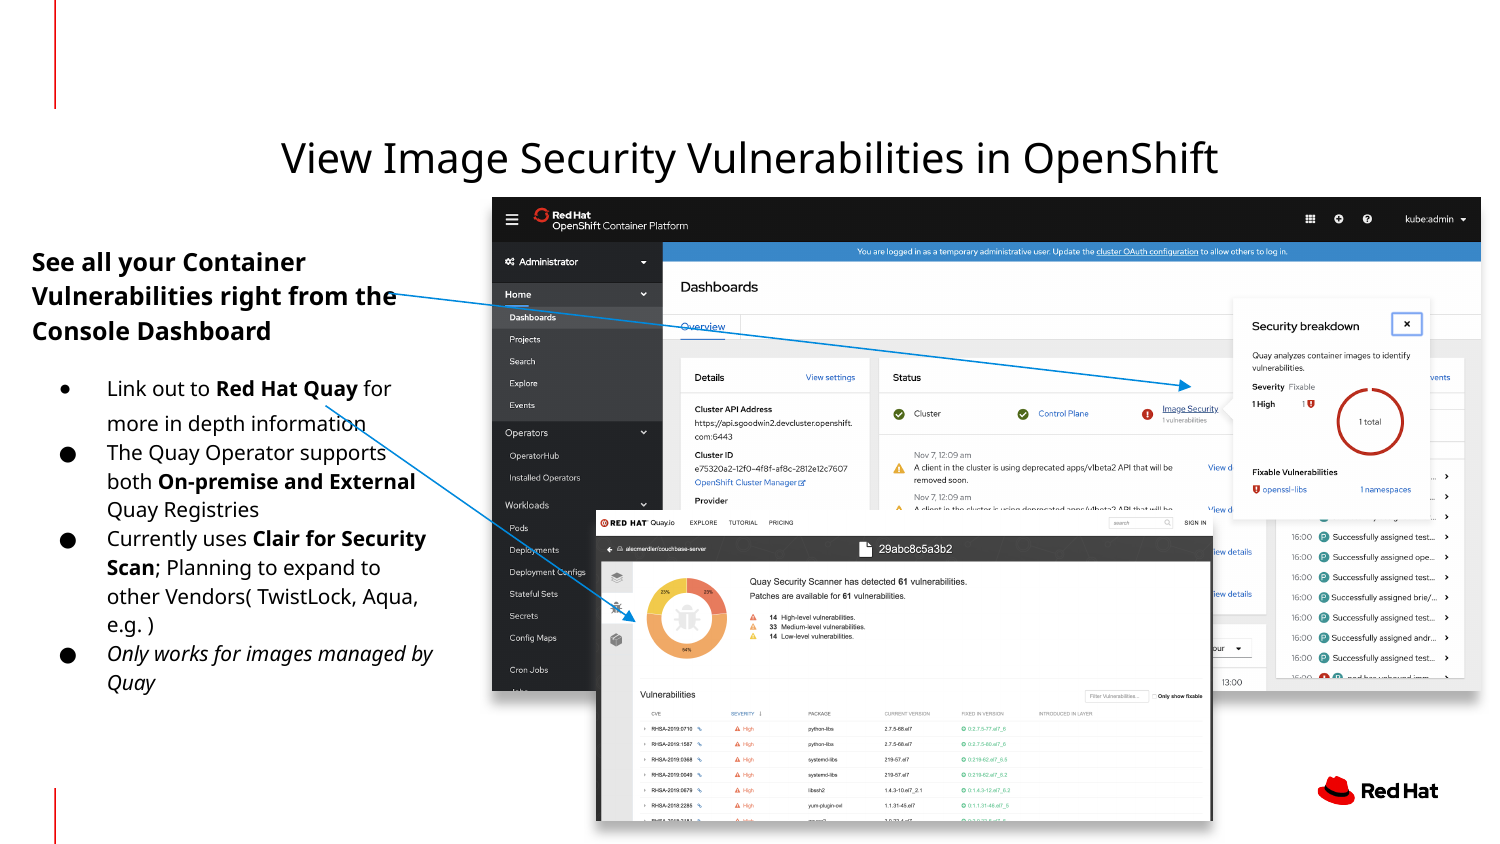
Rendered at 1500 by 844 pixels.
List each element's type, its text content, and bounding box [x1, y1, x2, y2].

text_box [388, 292, 1192, 388]
text_box See all your Container Vulnerabilities right from the Console Dashboard Link out to Red Hat Quay for more in depth information The Quay Operator supports both On-premise and External Quay Registries Currently uses Clair for Security Scan; Planning to expand to other Vendors( TwistLock, Aqua, e.g. ) Only works for images managed by Quay [16, 226, 449, 625]
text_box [325, 405, 636, 623]
title View Image Security Vulnerabilities in OpenShift [215, 116, 1285, 236]
picture [492, 197, 1481, 821]
picture [1317, 776, 1438, 805]
